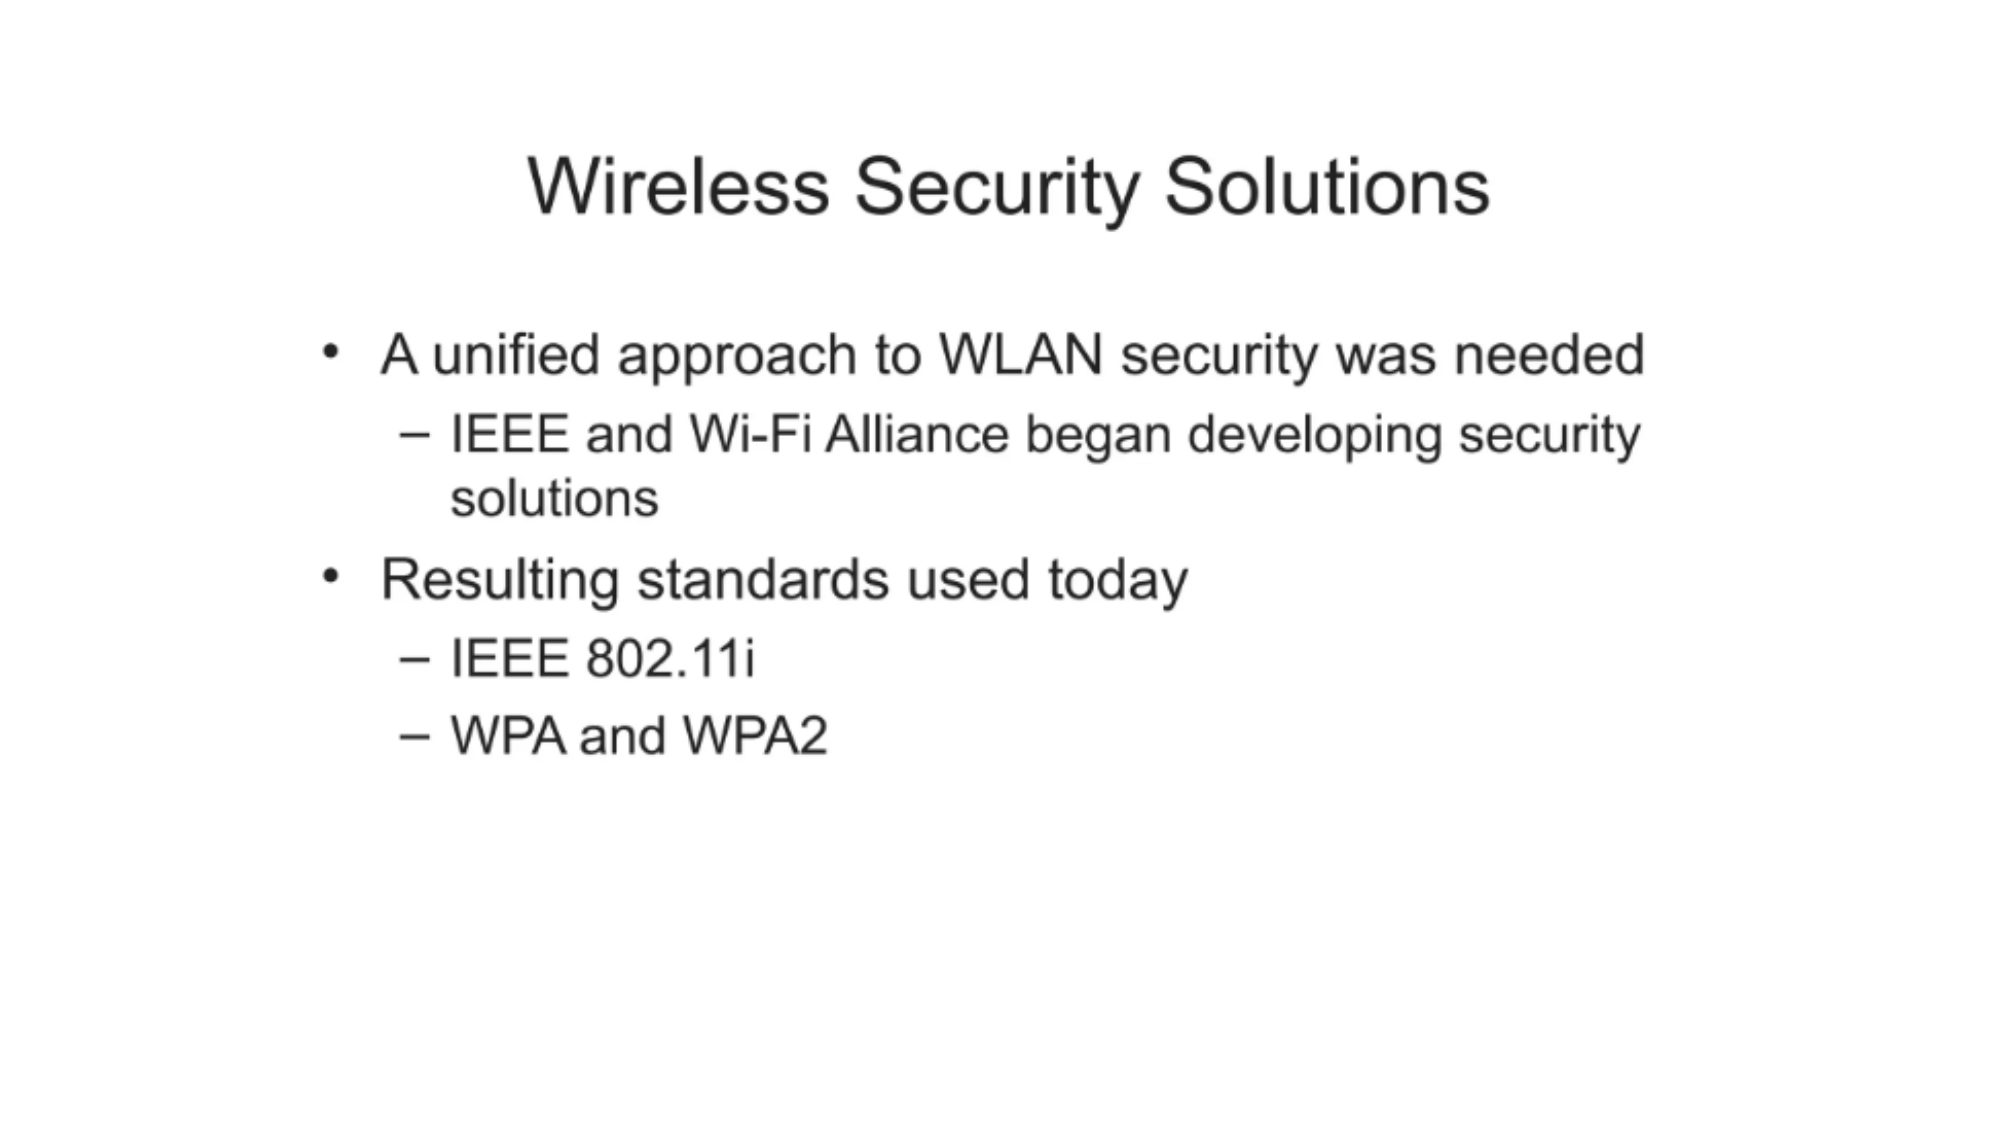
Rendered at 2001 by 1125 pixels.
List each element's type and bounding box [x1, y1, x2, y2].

picture [249, 20, 1751, 1105]
